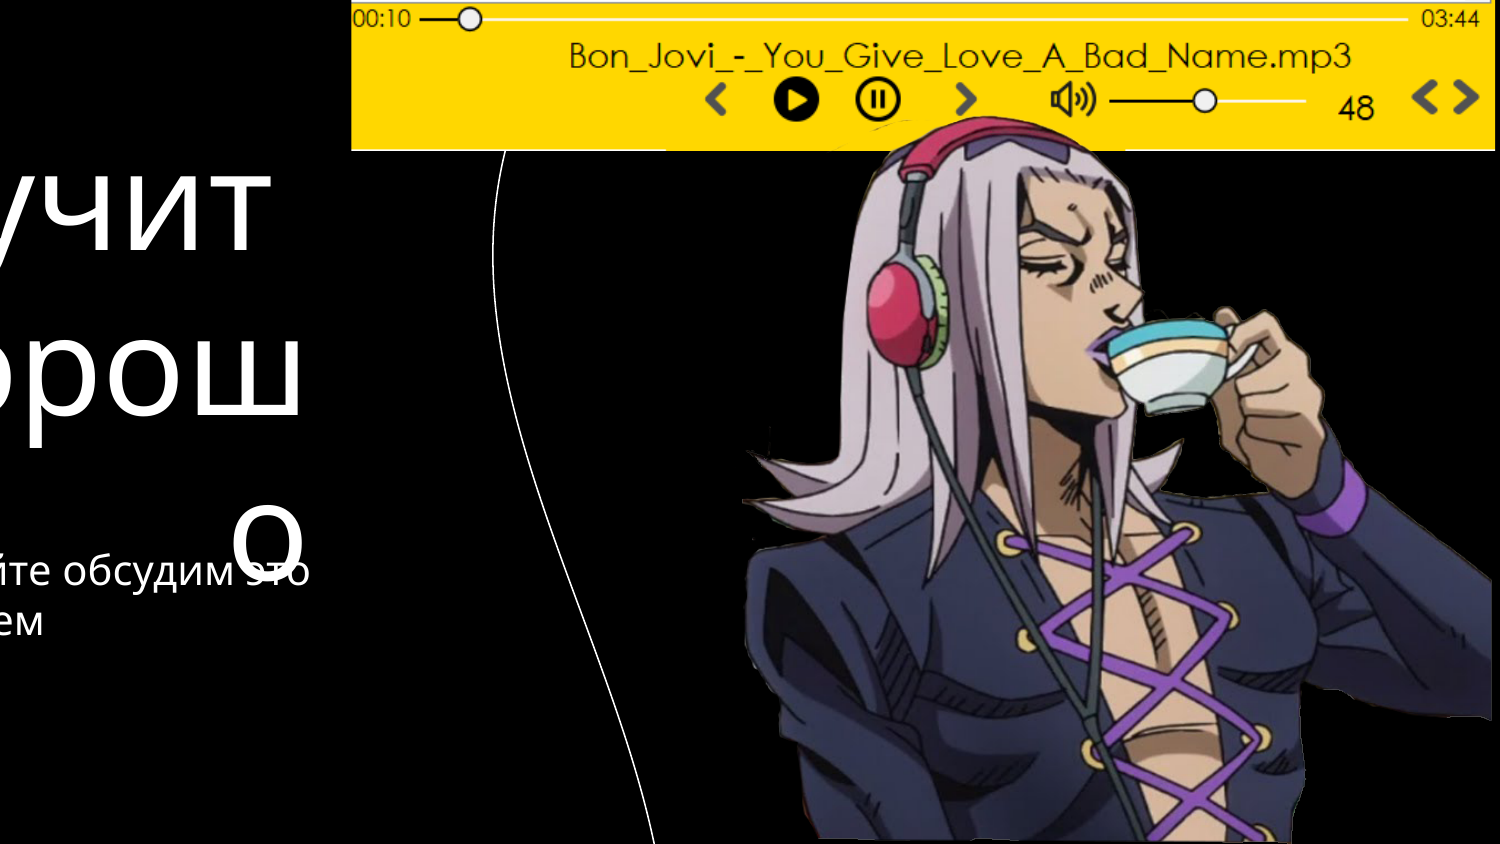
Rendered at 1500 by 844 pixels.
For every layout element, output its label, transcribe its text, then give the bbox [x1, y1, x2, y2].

title Звучит хорошо [0, 224, 325, 497]
picture [351, 0, 1500, 844]
text_box давайте обсудим это за чаем [0, 551, 352, 637]
